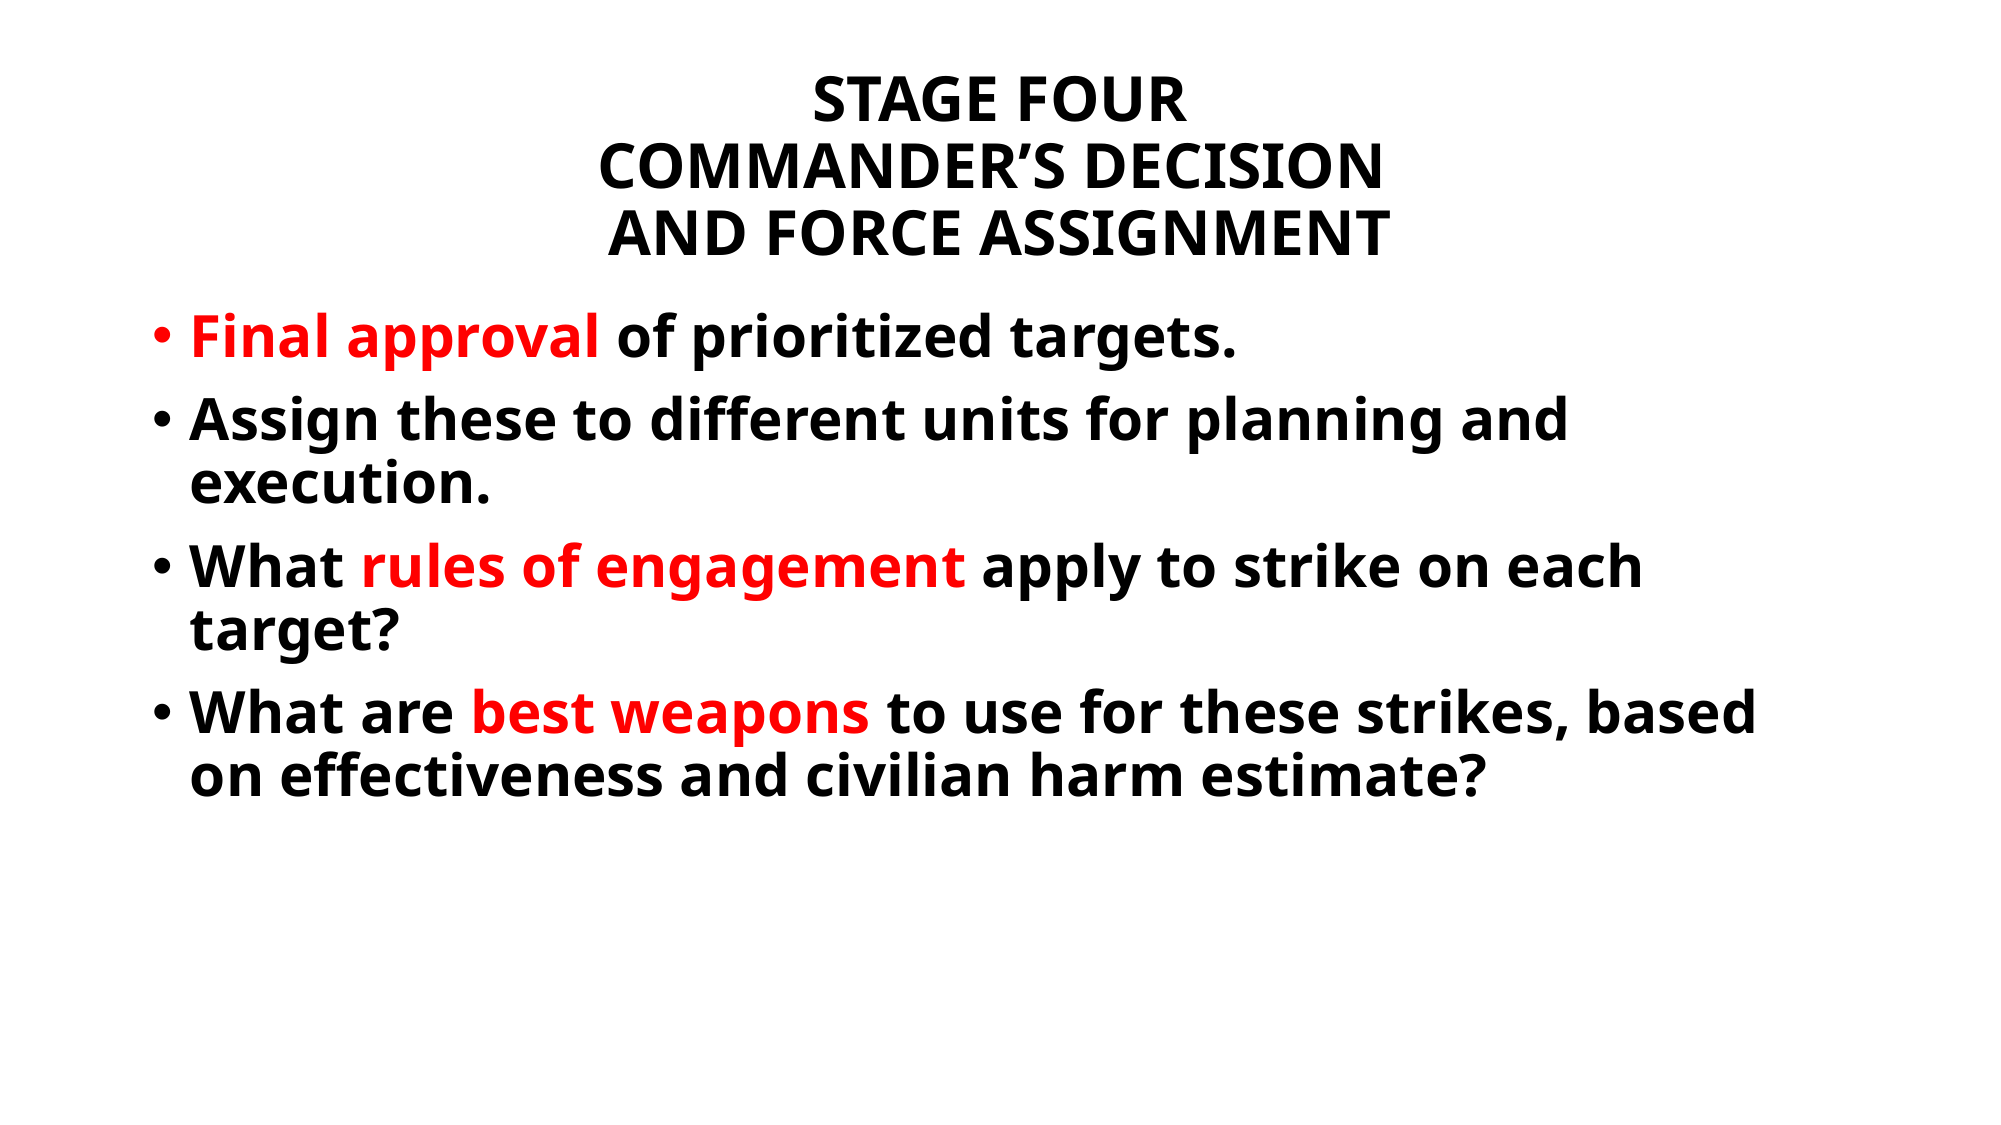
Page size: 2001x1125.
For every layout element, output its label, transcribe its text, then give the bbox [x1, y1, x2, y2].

title STAGE FOUR COMMANDER’S DECISION AND FORCE ASSIGNMENT [137, 59, 1863, 278]
list Final approval of prioritized targets. Assign these to different units for planning and execution. What rules of engagement apply to strike on each target? What are best weapons to use for these strikes, based on effectiveness and civilian harm estimate? [137, 299, 1863, 1014]
